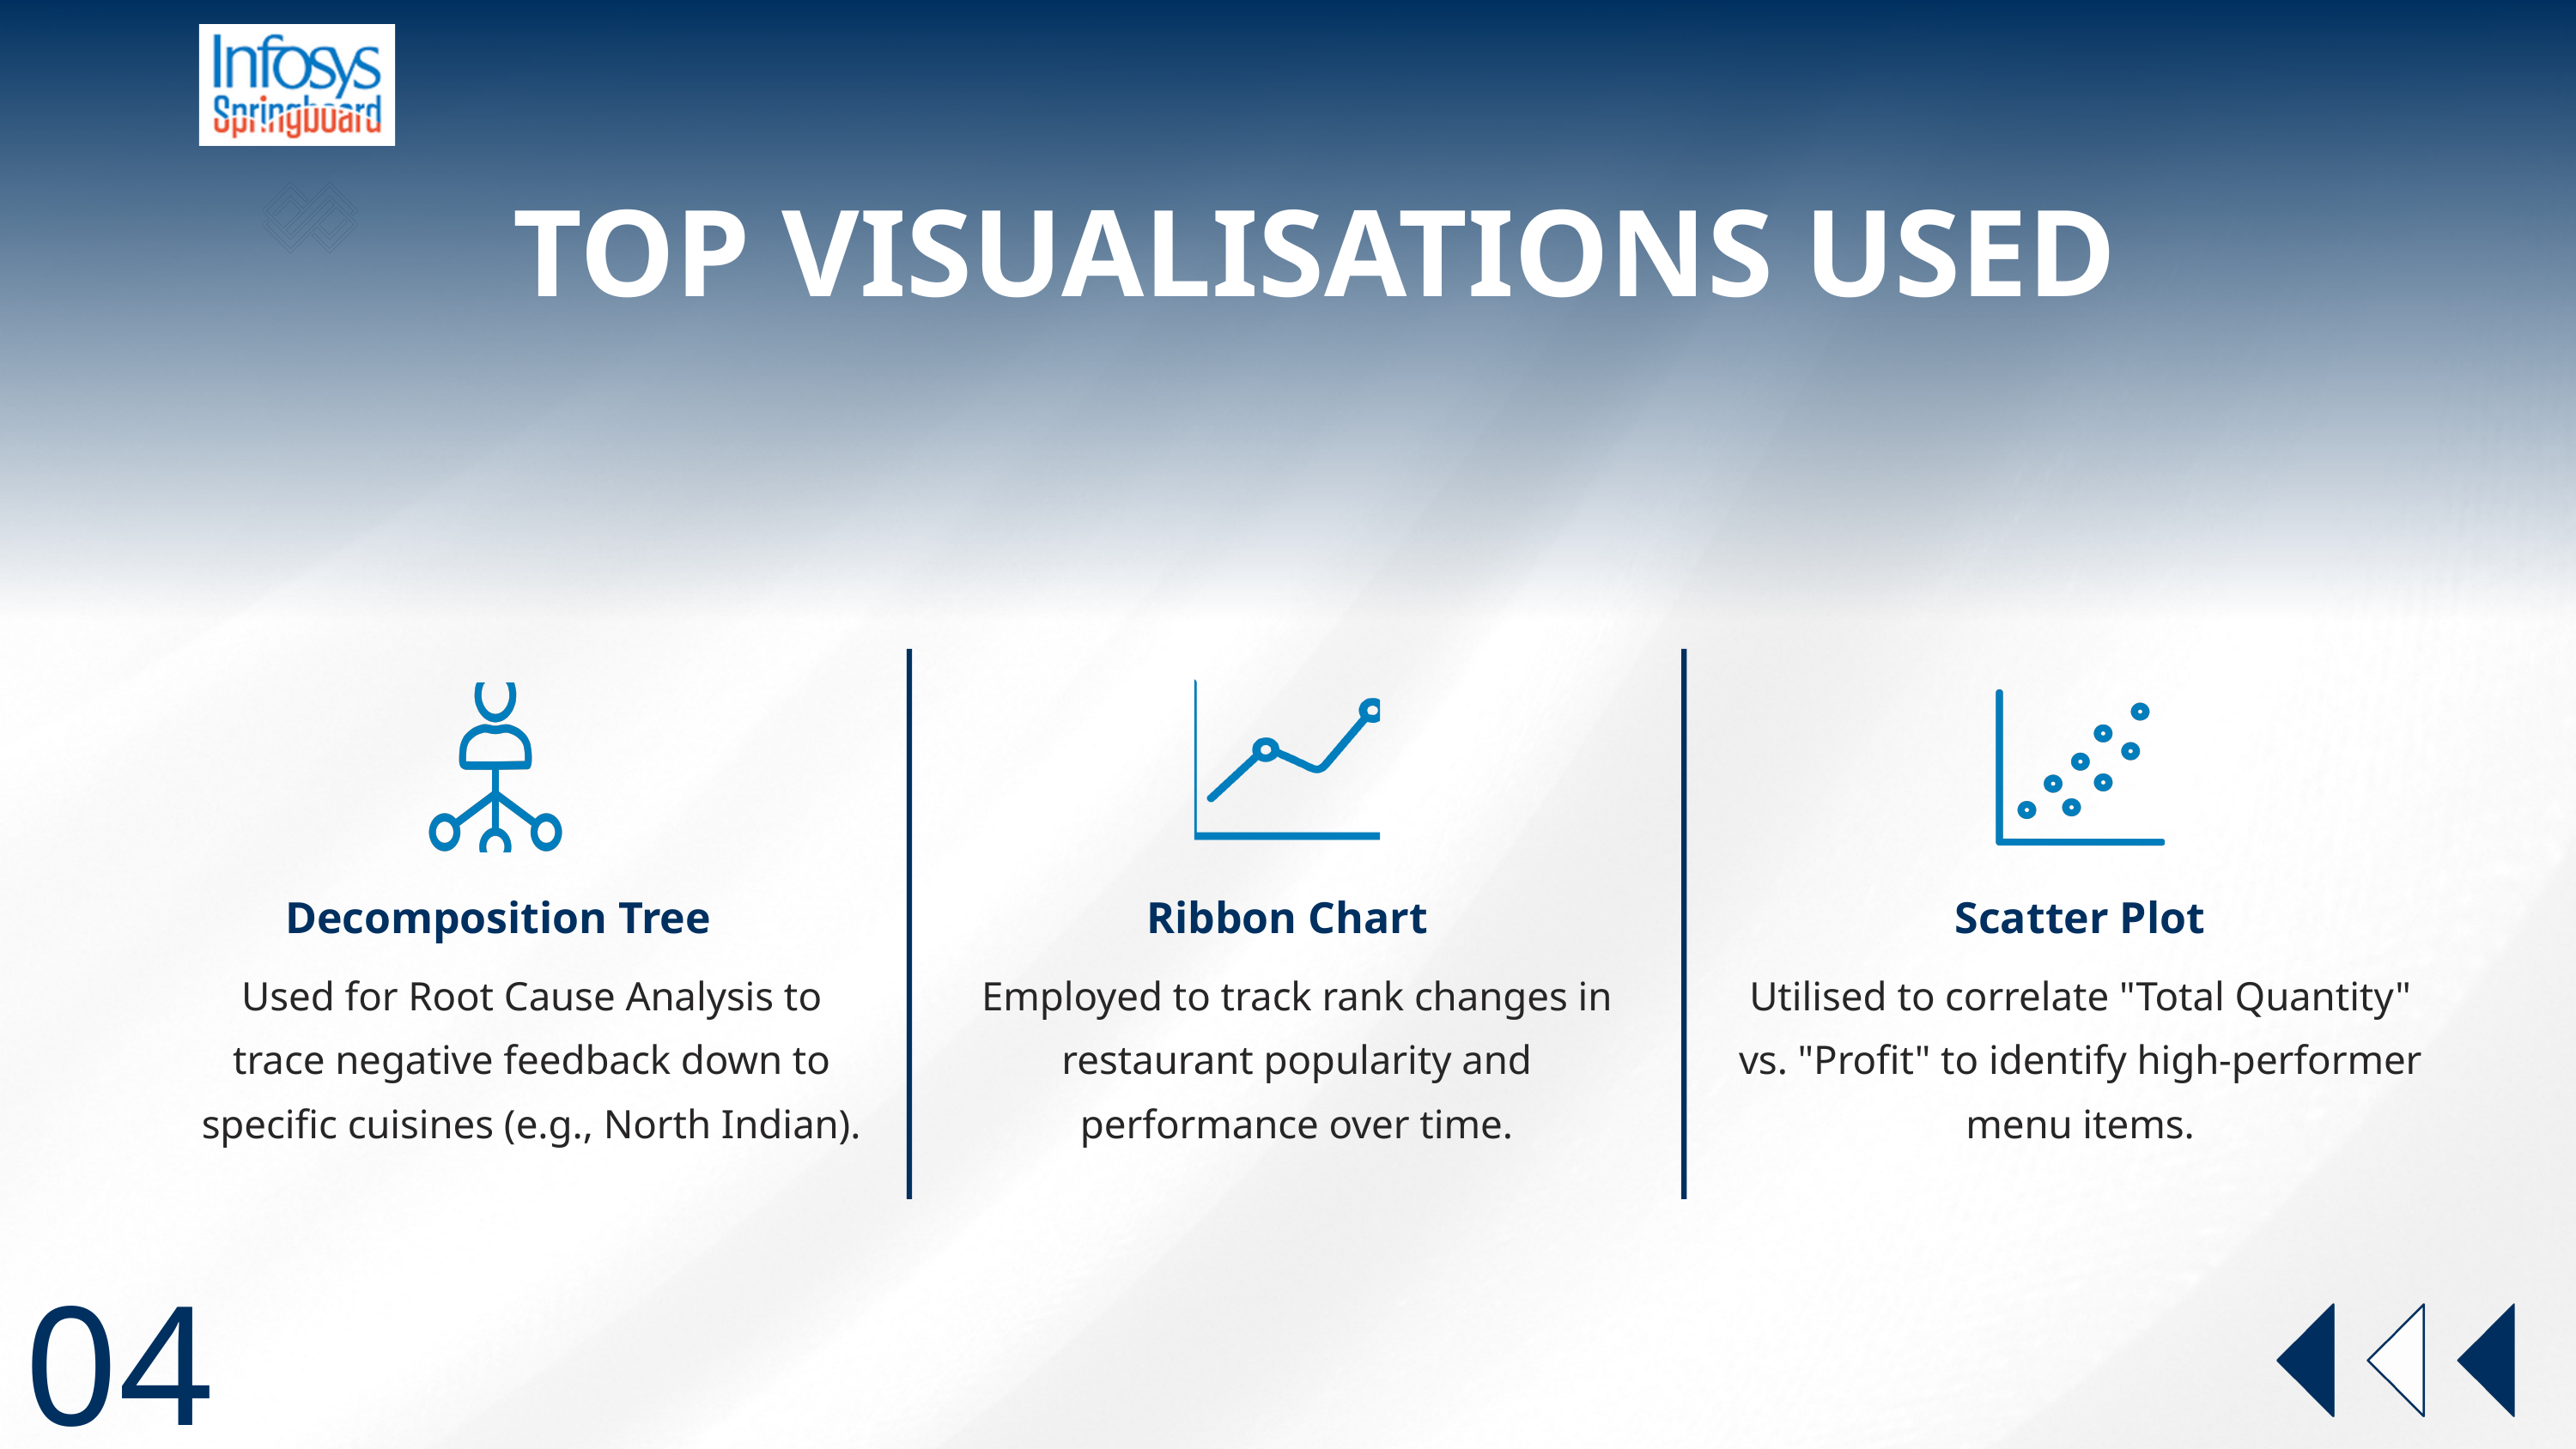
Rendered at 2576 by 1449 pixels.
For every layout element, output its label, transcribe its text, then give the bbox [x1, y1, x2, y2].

text_box 04 [0, 1228, 239, 1449]
text_box Used for Root Cause Analysis to trace negative feedback down to specific cuisines (e.g., North Indian). [198, 955, 864, 1147]
text_box [2276, 1303, 2515, 1417]
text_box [0, 0, 2576, 620]
text_box Utilised to correlate "Total Quantity" vs. "Profit" to identify high-performer menu items. [1729, 955, 2431, 1147]
text_box [410, 682, 580, 852]
text_box [1996, 682, 2166, 852]
text_box Ribbon Chart [979, 888, 1595, 943]
text_box Scatter Plot [1765, 888, 2397, 943]
text_box [0, 629, 2576, 1449]
text_box Employed to track rank changes in restaurant popularity and performance over time. [955, 955, 1639, 1147]
text_box Decomposition Tree [198, 888, 798, 943]
text_box [1194, 666, 1381, 852]
